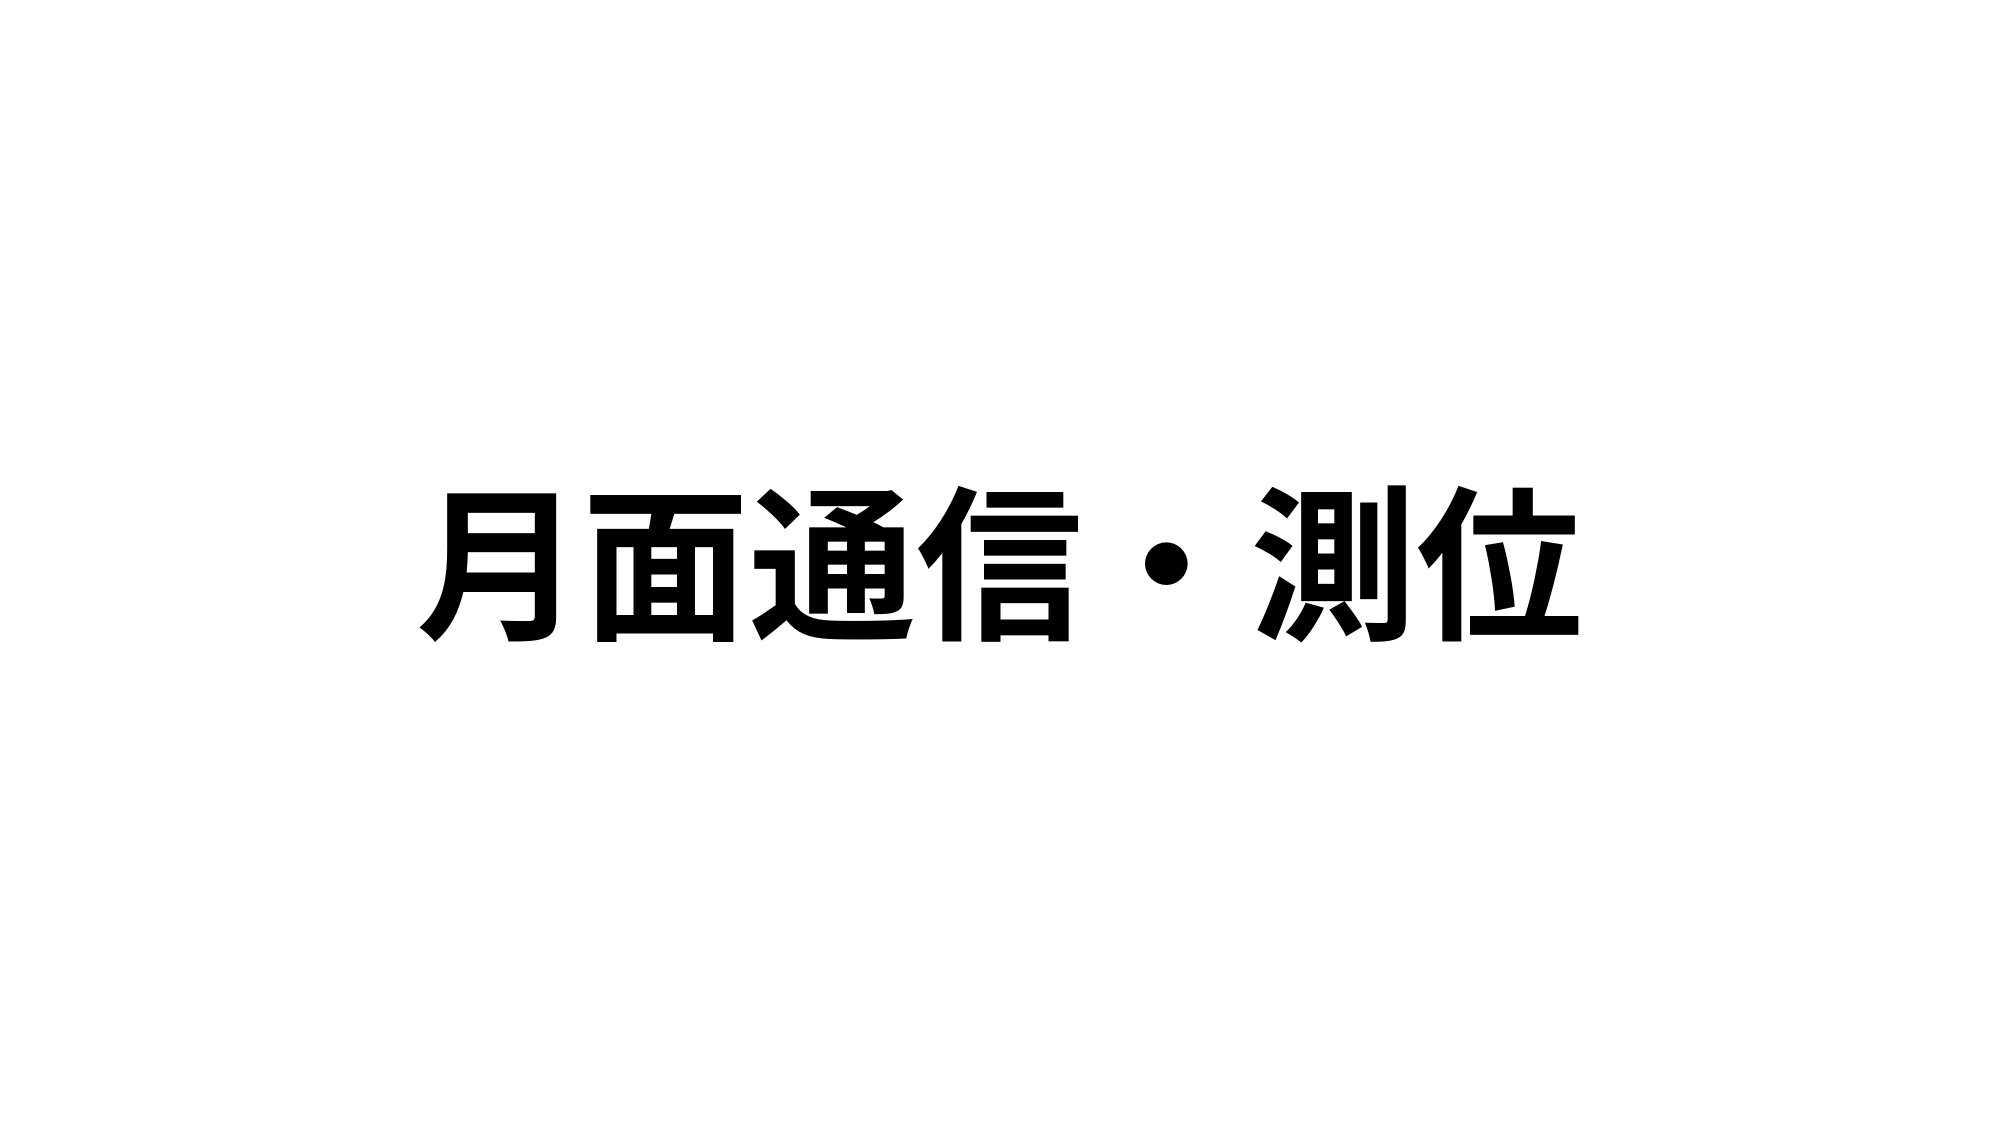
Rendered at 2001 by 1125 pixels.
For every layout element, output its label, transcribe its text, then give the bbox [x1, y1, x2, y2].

text_box 月面通信・測位 [182, 453, 1818, 669]
